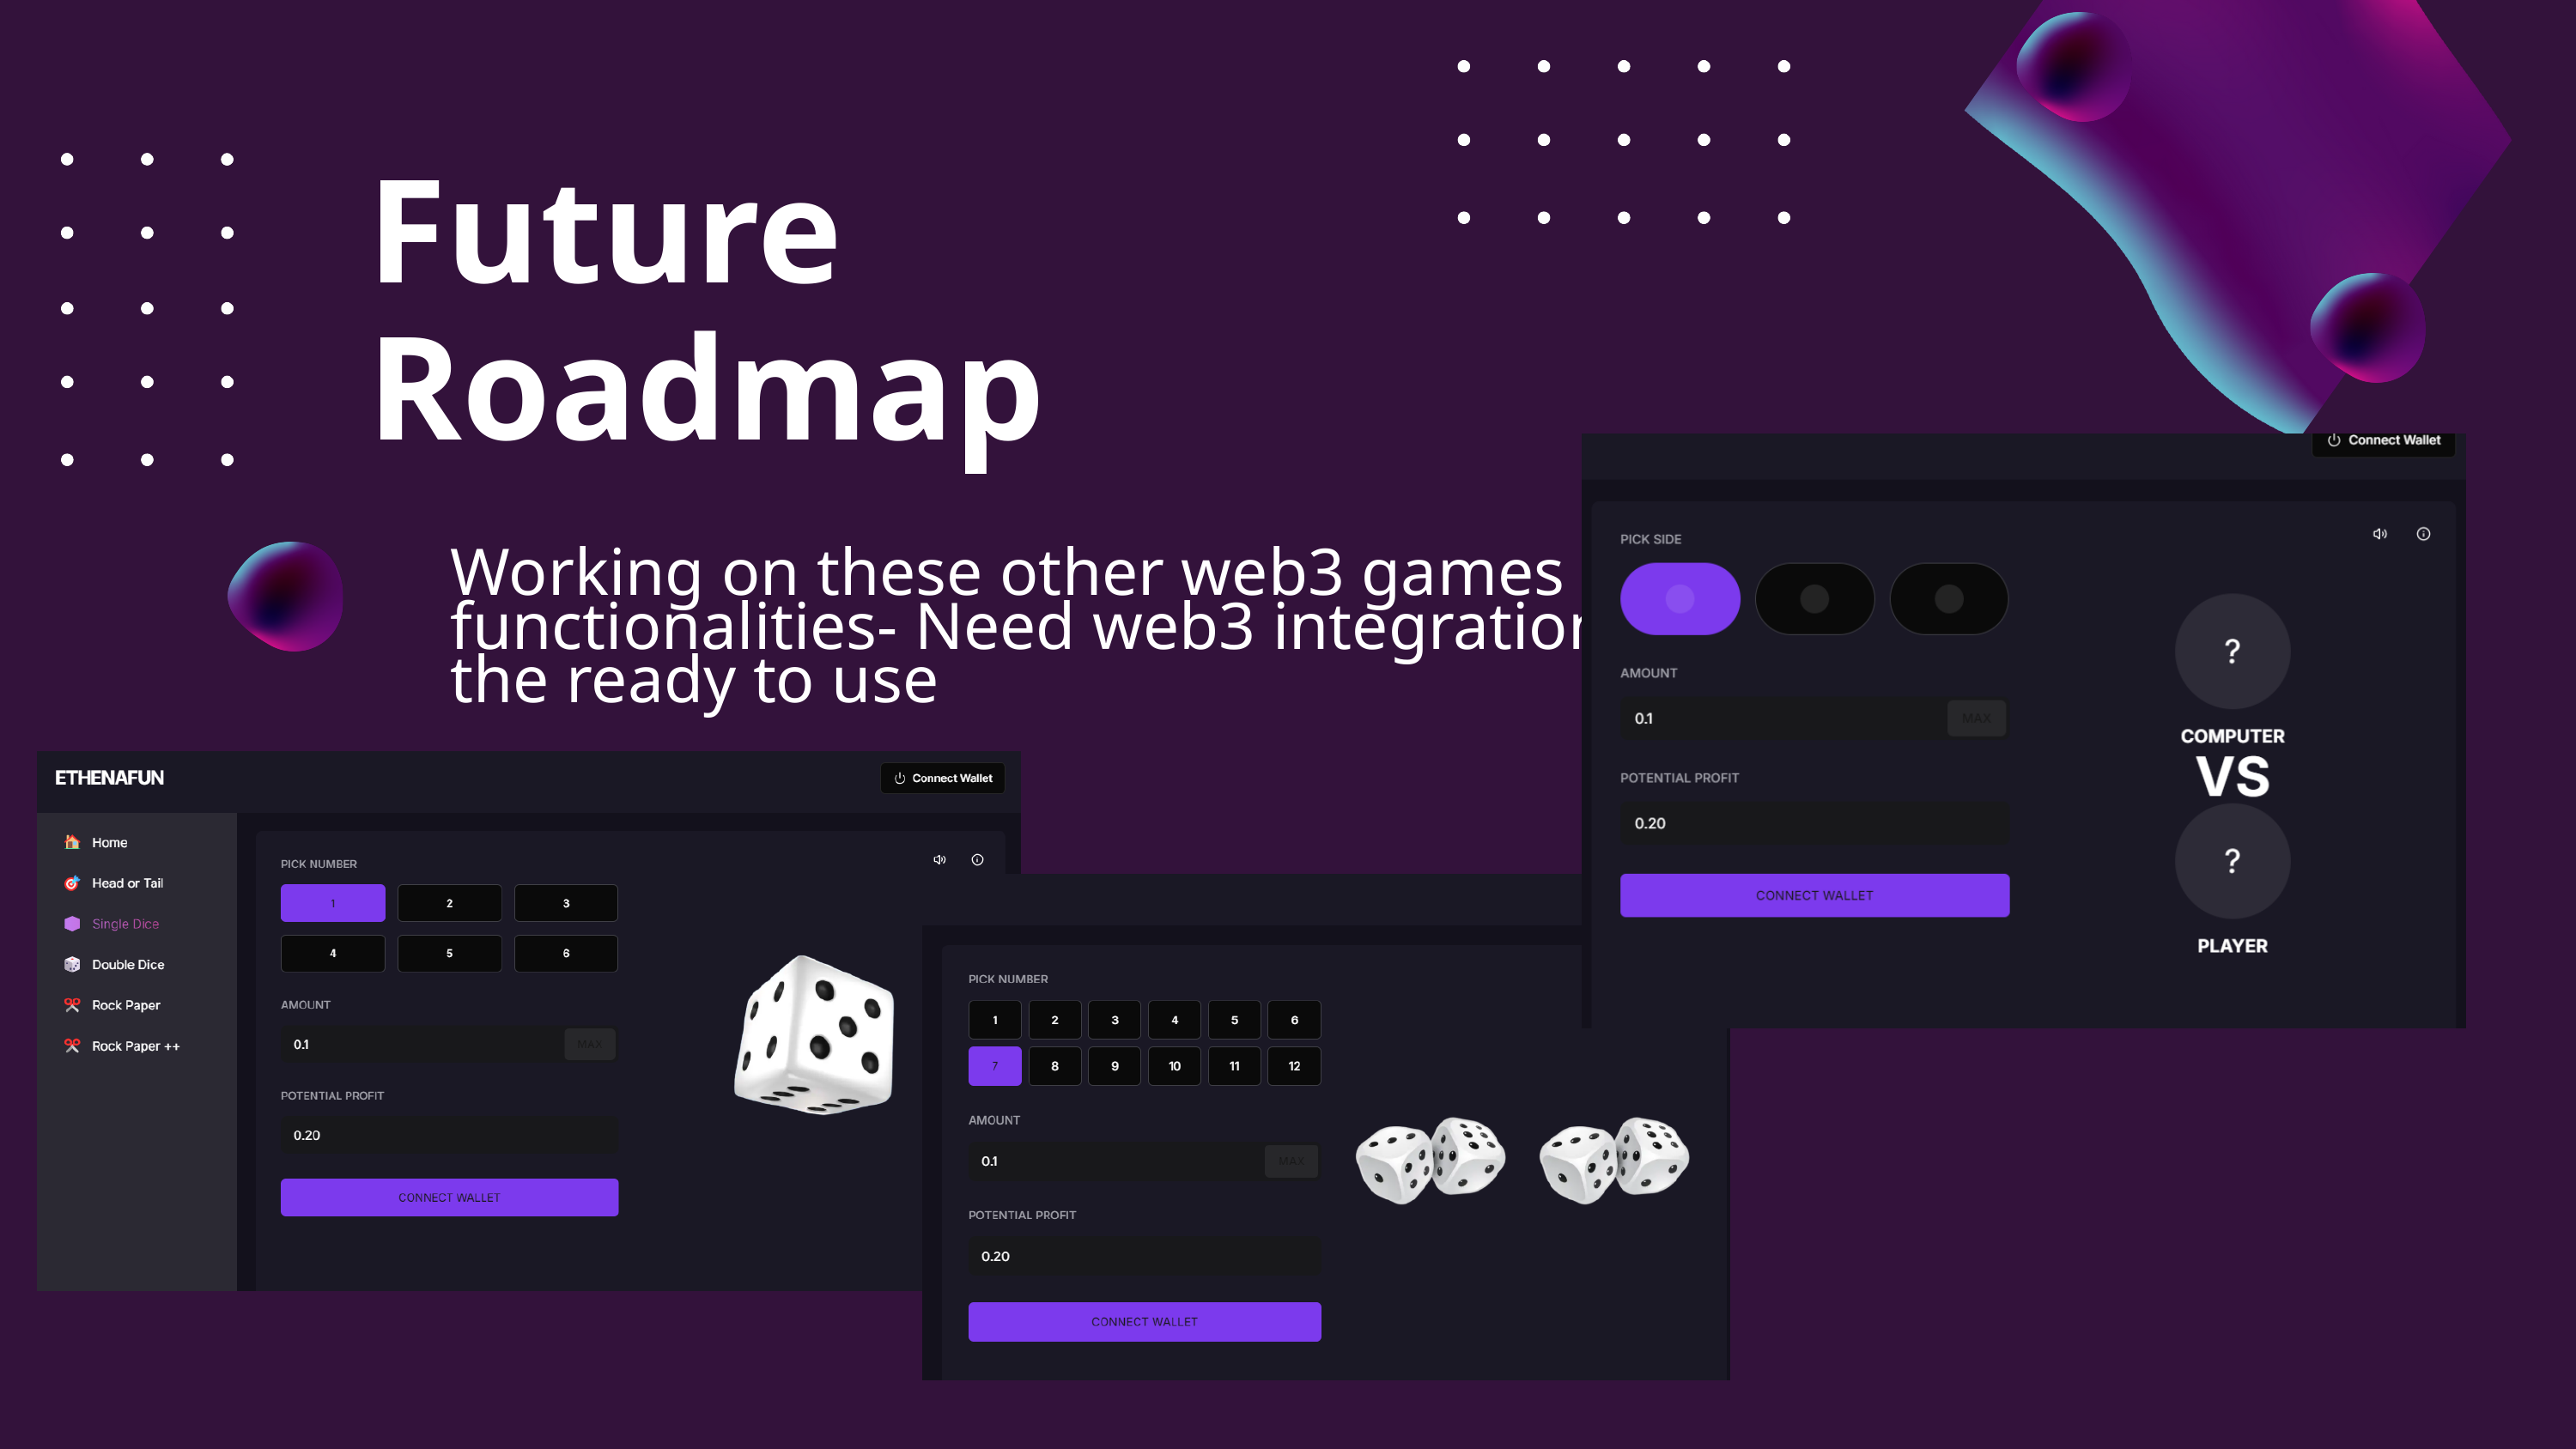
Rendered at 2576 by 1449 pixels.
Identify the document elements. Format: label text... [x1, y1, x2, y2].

text_box [2310, 273, 2426, 383]
text_box [1912, 0, 2547, 433]
text_box [2016, 12, 2132, 122]
picture [37, 433, 2466, 1380]
text_box [0, 148, 239, 470]
text_box [228, 542, 343, 652]
text_box Future Roadmap [368, 154, 1436, 470]
text_box [1449, 0, 1795, 228]
text_box Working on these other web3 games functionalities- Need web3 integration the ready to use [450, 555, 1577, 716]
